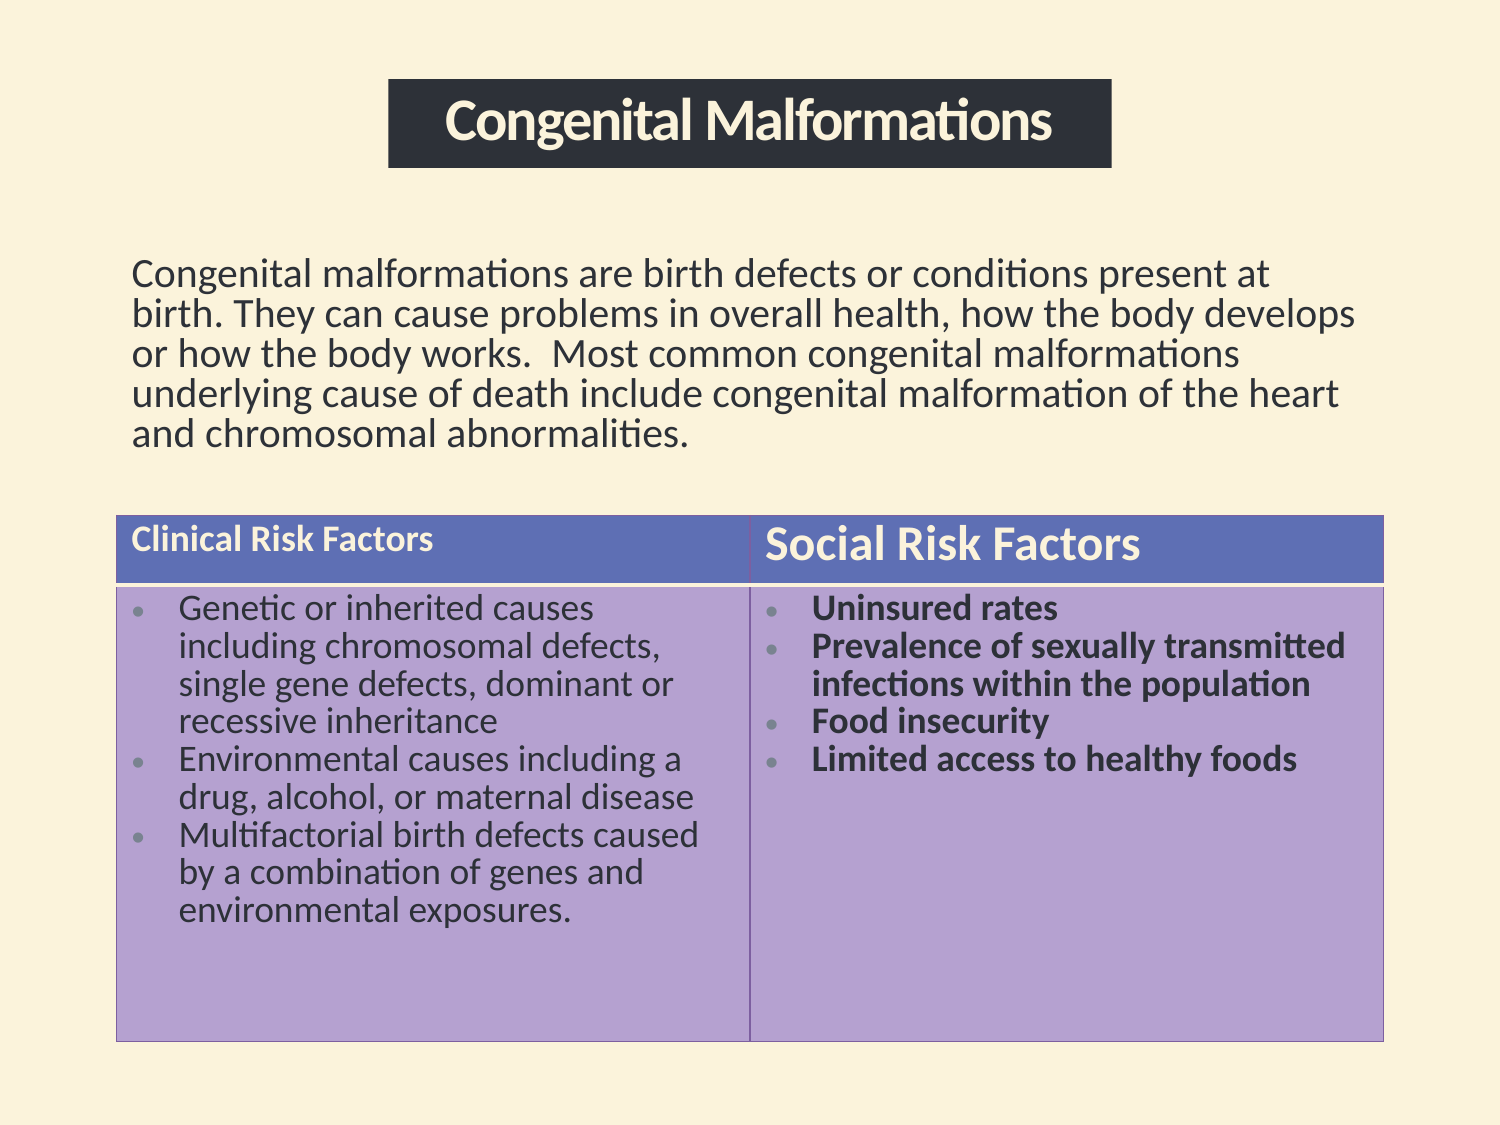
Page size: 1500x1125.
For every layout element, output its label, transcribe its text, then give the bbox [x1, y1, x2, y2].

text_box Congenital Malformations [388, 79, 1112, 168]
table_header Clinical Risk Factors [117, 516, 749, 583]
table_cell Uninsured rates Prevalence of sexually transmitted infections within the population Food insecurity Limited access to healthy foods [751, 587, 1383, 1041]
text_box Congenital malformations are birth defects or conditions present at birth. They can cause problems in overall health, how the body develops or how the body works. Most common congenital malformations underlying cause of death include congenital malformation of the heart and chromosomal abnormalities. [116, 248, 1384, 474]
table_cell Genetic or inherited causes including chromosomal defects, single gene defects, dominant or recessive inheritance Environmental causes including a drug, alcohol, or maternal disease Multifactorial birth defects caused by a combination of genes and environmental exposures. [117, 587, 749, 1041]
table_header Social Risk Factors [751, 516, 1383, 583]
